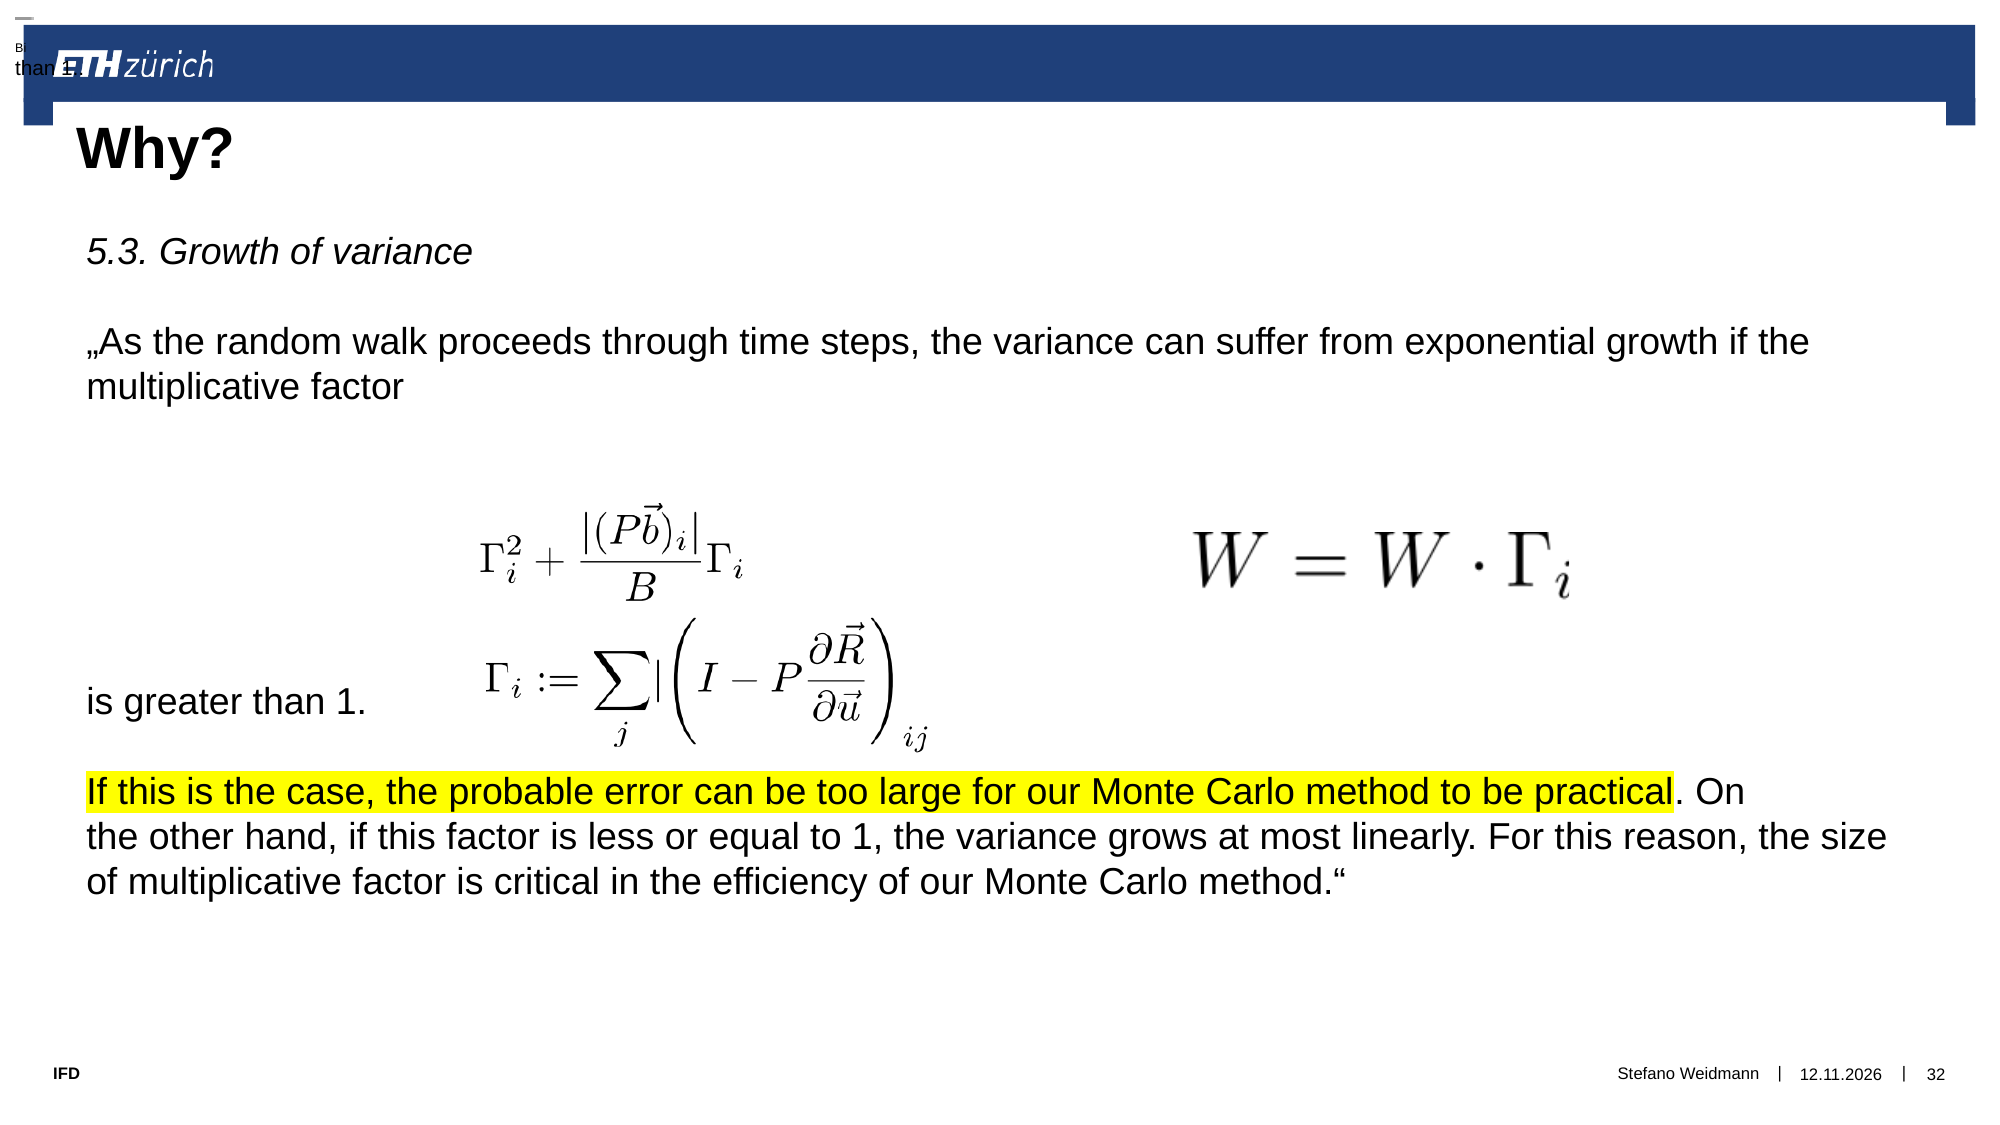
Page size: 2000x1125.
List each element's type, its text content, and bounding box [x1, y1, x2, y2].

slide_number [1790, 1034, 1892, 1112]
slide_number 32 [1906, 1034, 1966, 1112]
text_box Bi than 1.. [0, 0, 106, 88]
title Why? [53, 101, 1946, 262]
picture [479, 503, 937, 753]
text_box 5.3. Growth of variance „As the random walk proceeds through time steps, the variance can suffer from exponential growth if the multiplicative factor is greater than 1. If this is the case, the probable error can be too large for our Monte Carlo method to be practical. On the other hand, if this factor is less or equal to 1, the variance grows at most linearly. For this reason, the size of multiplicative factor is critical in the efficiency of our Monte Carlo method.“ [71, 219, 1928, 1000]
footer Stefano Weidmann [999, 1034, 1760, 1111]
picture [1189, 532, 1570, 600]
